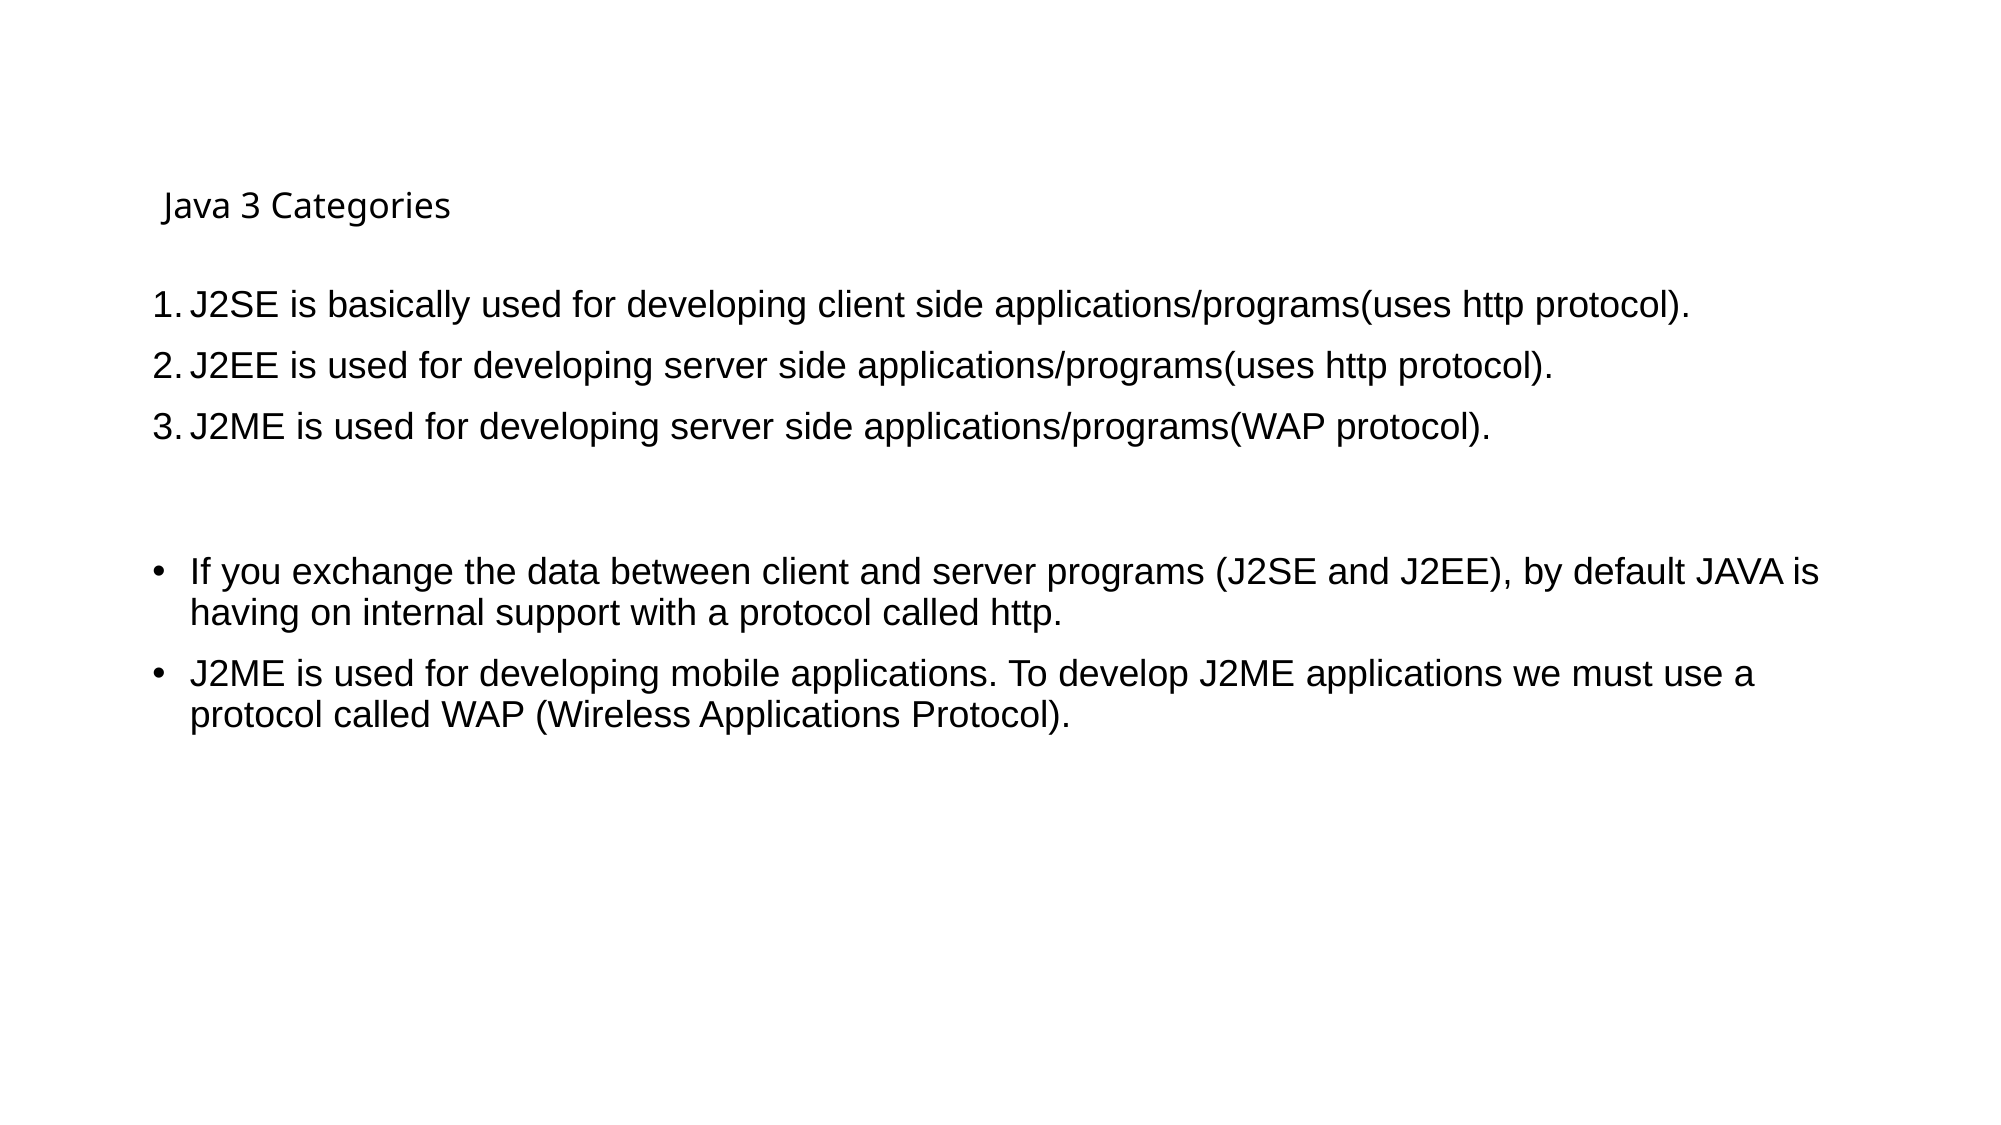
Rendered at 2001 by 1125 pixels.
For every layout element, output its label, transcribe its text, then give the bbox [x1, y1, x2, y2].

list J2SE is basically used for developing client side applications/programs(uses http protocol). J2EE is used for developing server side applications/programs(uses http protocol). J2ME is used for developing server side applications/programs(WAP protocol). If you exchange the data between client and server programs (J2SE and J2EE), by default JAVA is having on internal support with a protocol called http. J2ME is used for developing mobile applications. To develop J2ME applications we must use a protocol called WAP (Wireless Applications Protocol). [137, 277, 1863, 1083]
title Java 3 Categories [148, 180, 1863, 277]
